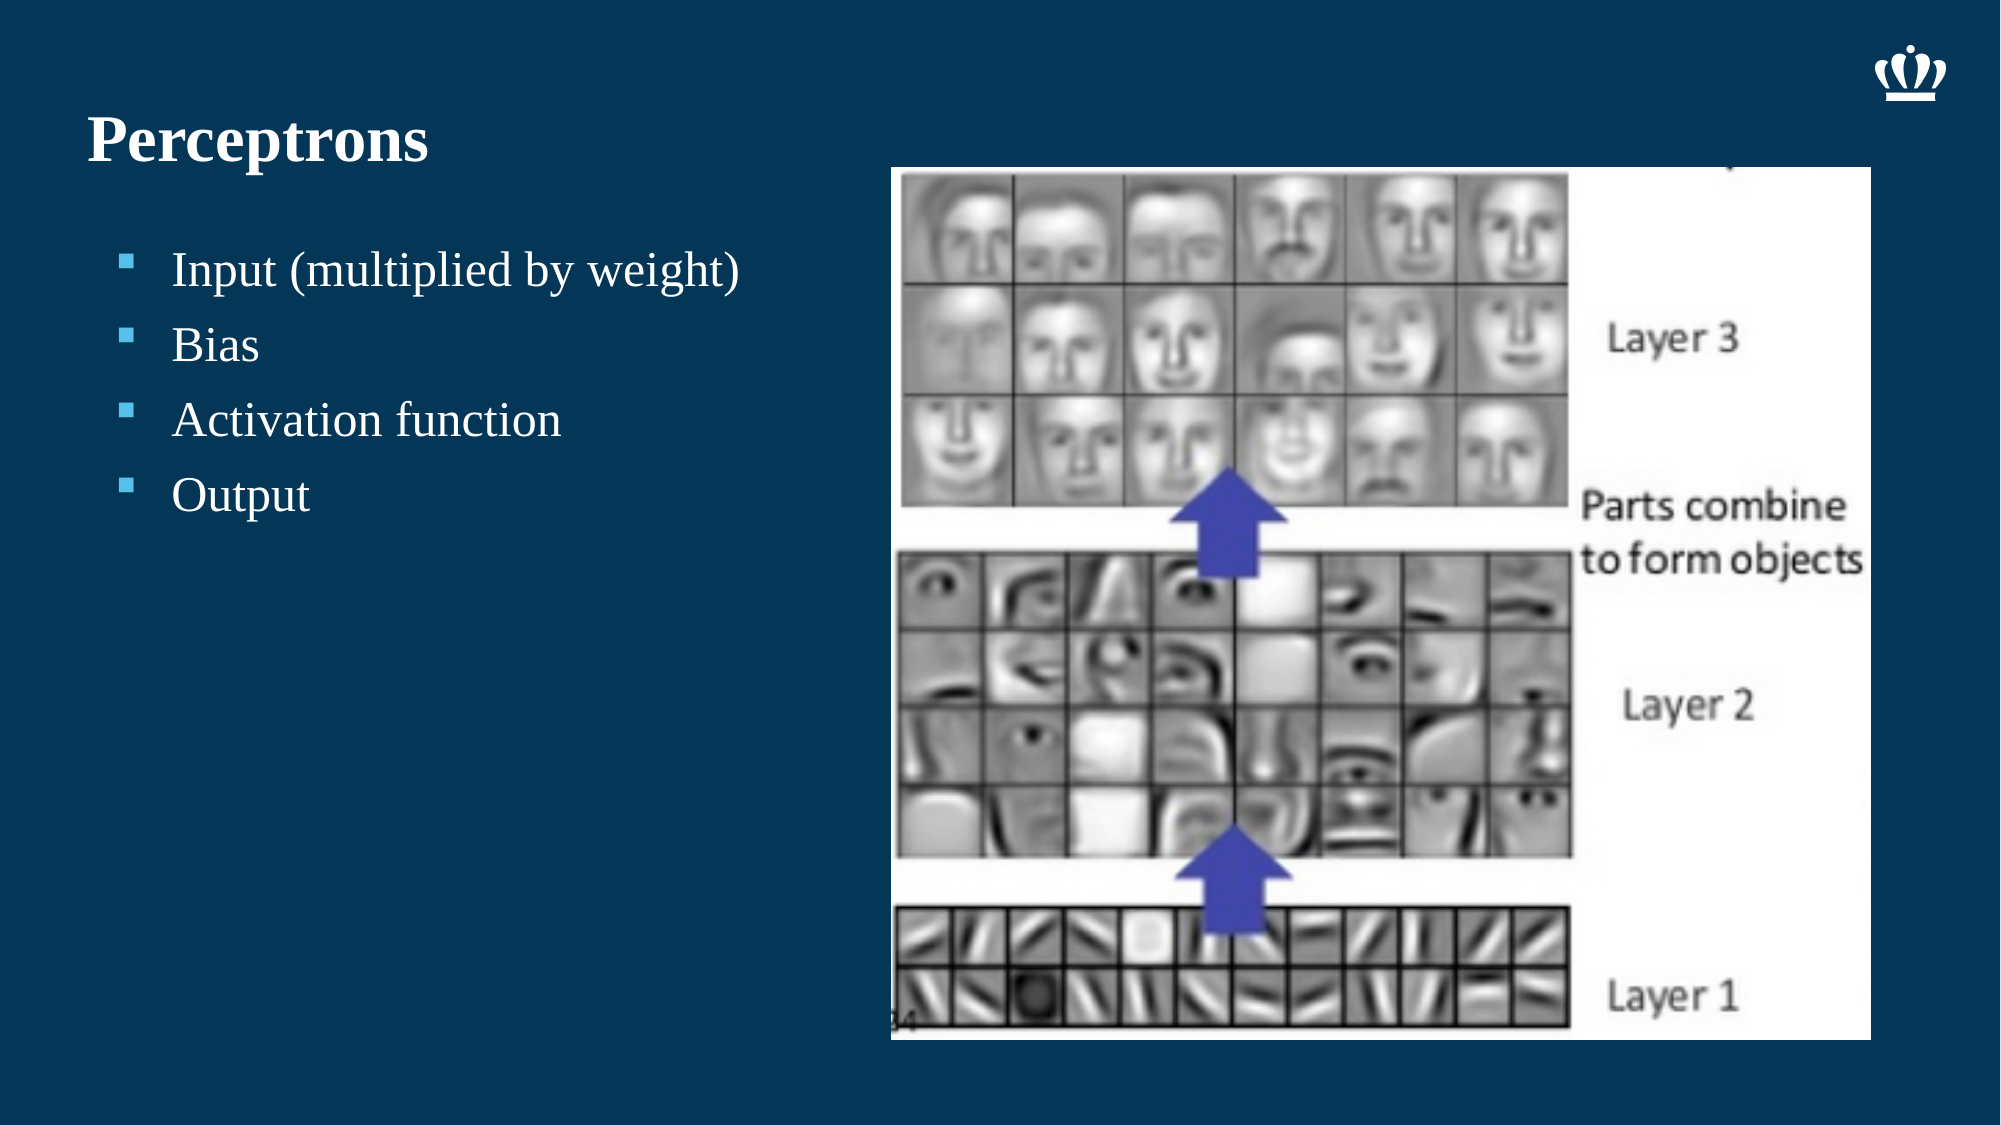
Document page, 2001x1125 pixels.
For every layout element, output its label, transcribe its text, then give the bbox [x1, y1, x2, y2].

list Input (multiplied by weight) Bias Activation function Output [99, 235, 890, 630]
title Perceptrons [72, 59, 1928, 220]
picture [1875, 45, 1946, 101]
picture [890, 167, 1871, 1040]
